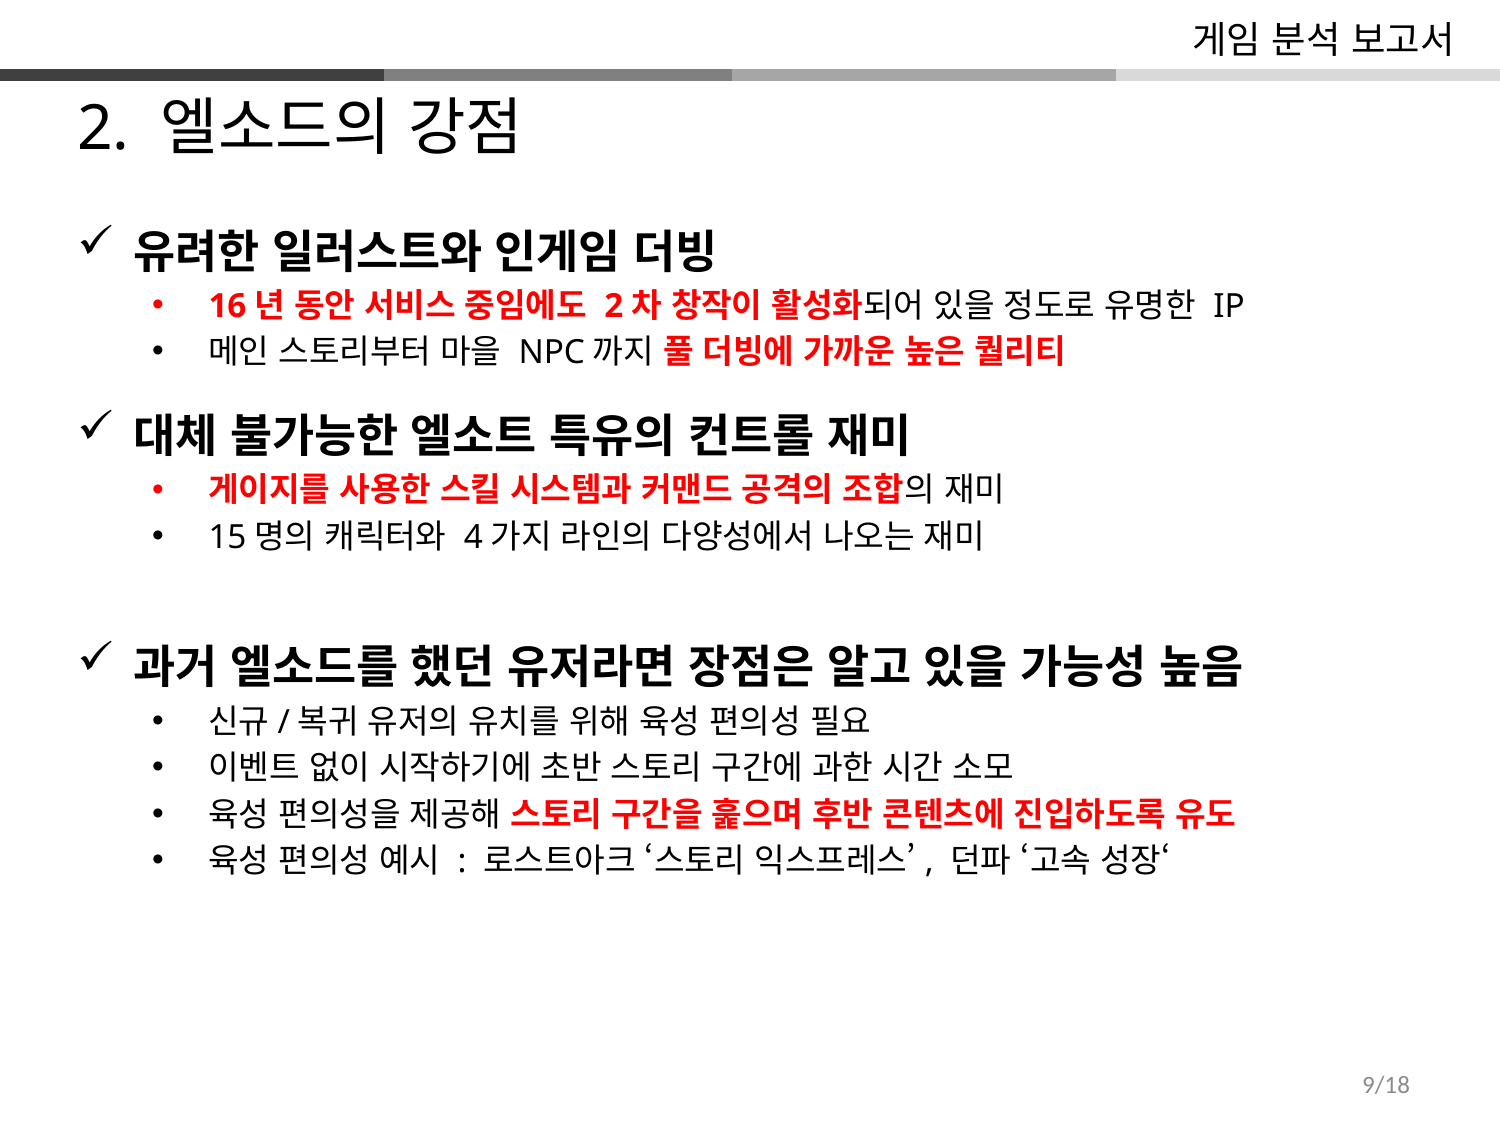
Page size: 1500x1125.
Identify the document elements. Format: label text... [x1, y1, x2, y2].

text_box 게임 분석 보고서 [1099, 9, 1470, 69]
text_box 2. 엘소드의 강점 [62, 87, 1413, 163]
text_box 9/18 [1074, 1061, 1425, 1107]
text_box 유려한 일러스트와 인게임 더빙 16년 동안 서비스 중임에도 2차 창작이 활성화되어 있을 정도로 유명한 IP 메인 스토리부터 마을 NPC까지 풀 더빙에 가까운 높은 퀄리티 대체 불가능한 엘소트 특유의 컨트롤 재미 게이지를 사용한 스킬 시스템과 커맨드 공격의 조합의 재미 15명의 캐릭터와 4가지 라인의 다양성에서 나오는 재미 과거 엘소드를 했던 유저라면 장점은 알고 있을 가능성 높음 신규/복귀 유저의 유치를 위해 육성 편의성 필요 이벤트 없이 시작하기에 초반 스토리 구간에 과한 시간 소모 육성 편의성을 제공해 스토리 구간을 훑으며 후반 콘텐츠에 진입하도록 유도 육성 편의성 예시 : 로스트아크 ‘스토리 익스프레스’, 던파 ‘고속 성장‘ [62, 187, 1425, 1038]
